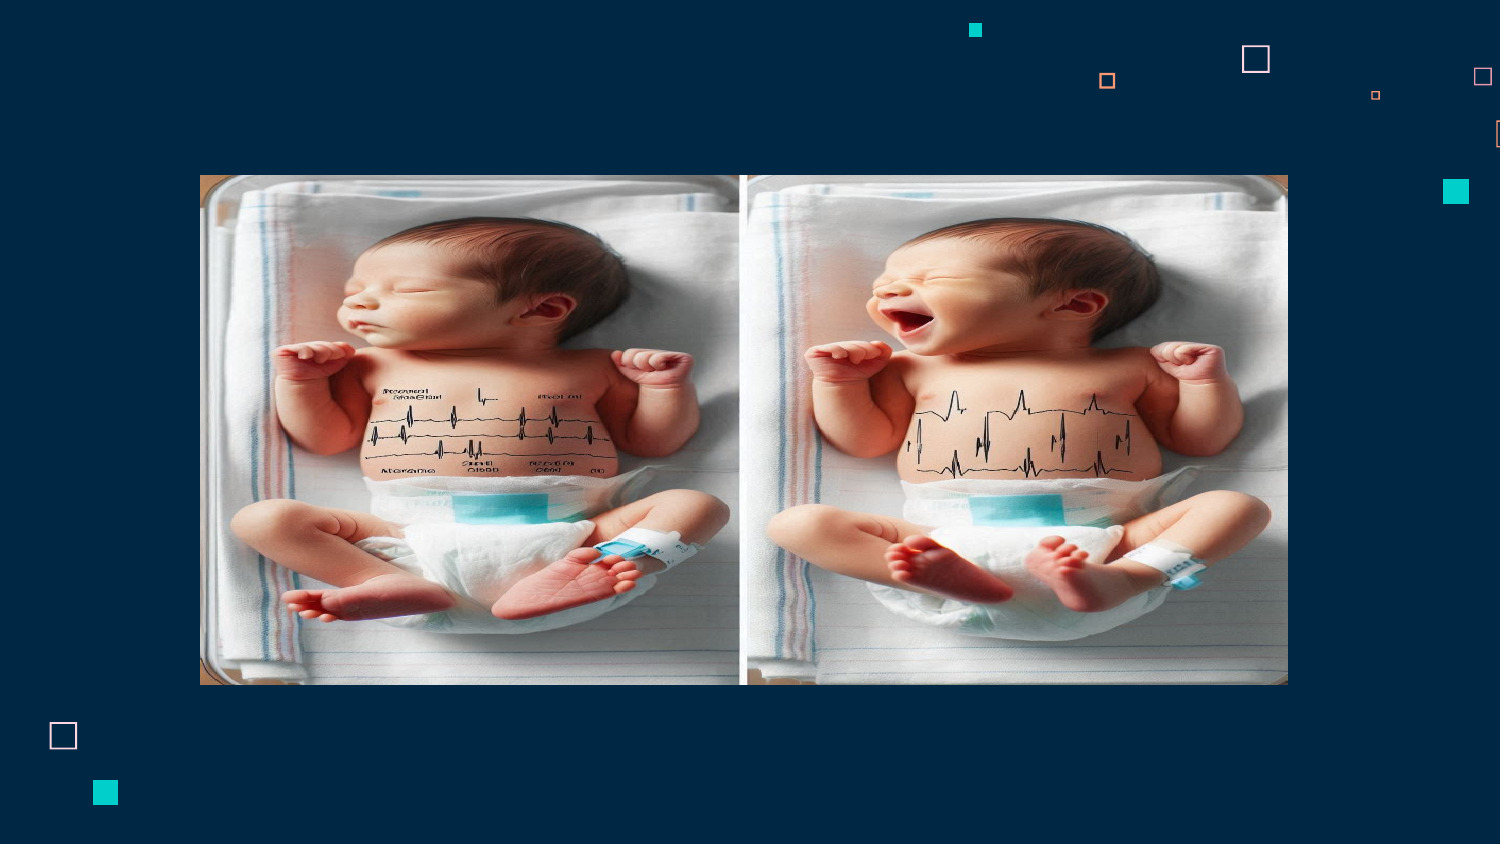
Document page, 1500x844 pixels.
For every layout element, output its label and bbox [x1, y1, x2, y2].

picture [199, 174, 1288, 685]
